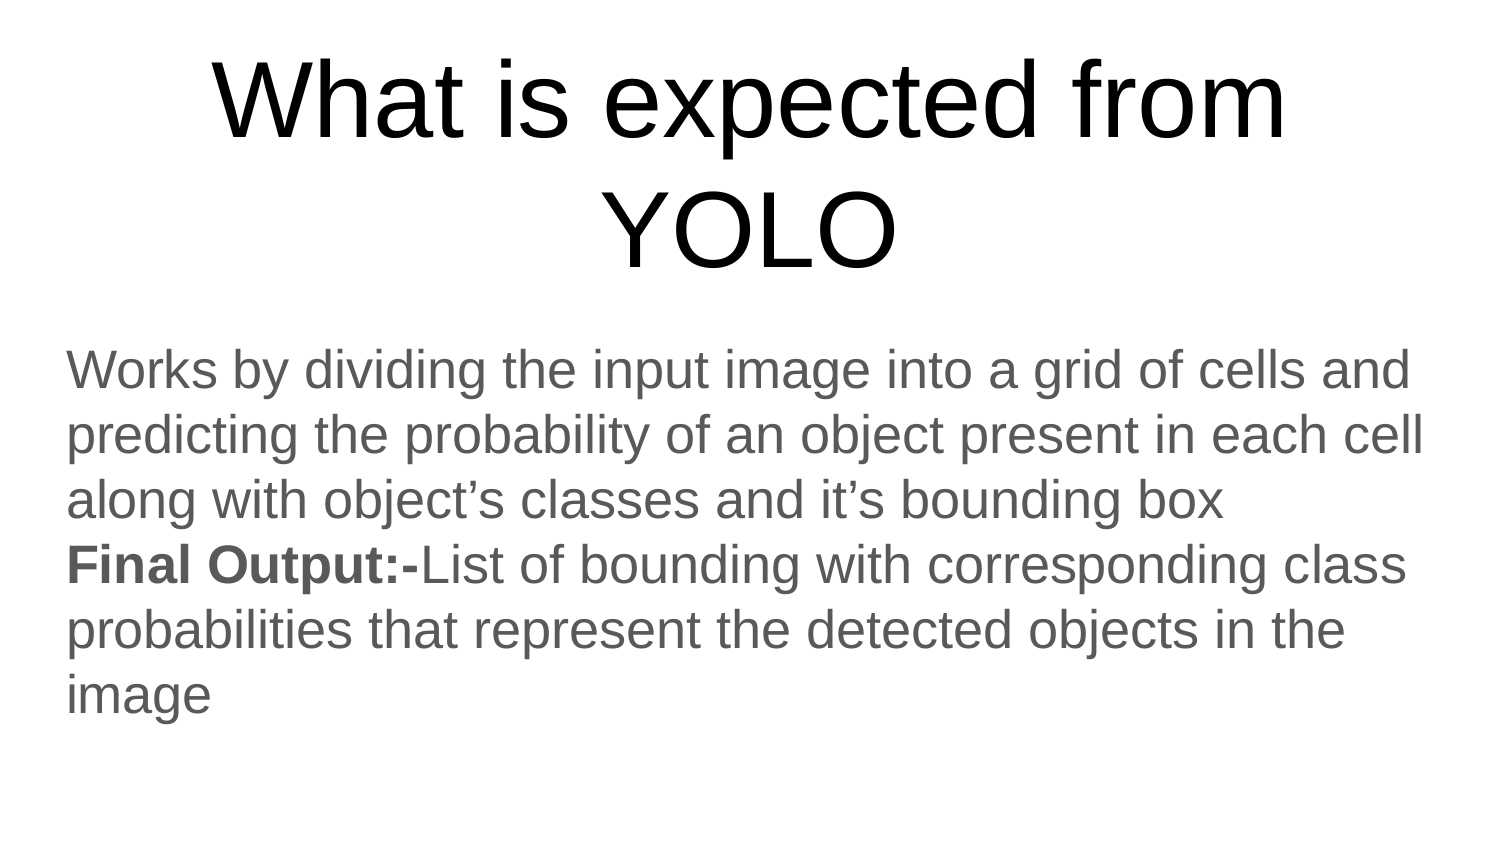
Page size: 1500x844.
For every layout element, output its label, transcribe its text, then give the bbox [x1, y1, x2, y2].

title What is expected from YOLO [51, 0, 1449, 304]
subtitle Works by dividing the input image into a grid of cells and predicting the probability of an object present in each cell along with object’s classes and it’s bounding box Final Output:-List of bounding with corresponding class probabilities that represent the detected objects in the image [51, 319, 1449, 788]
